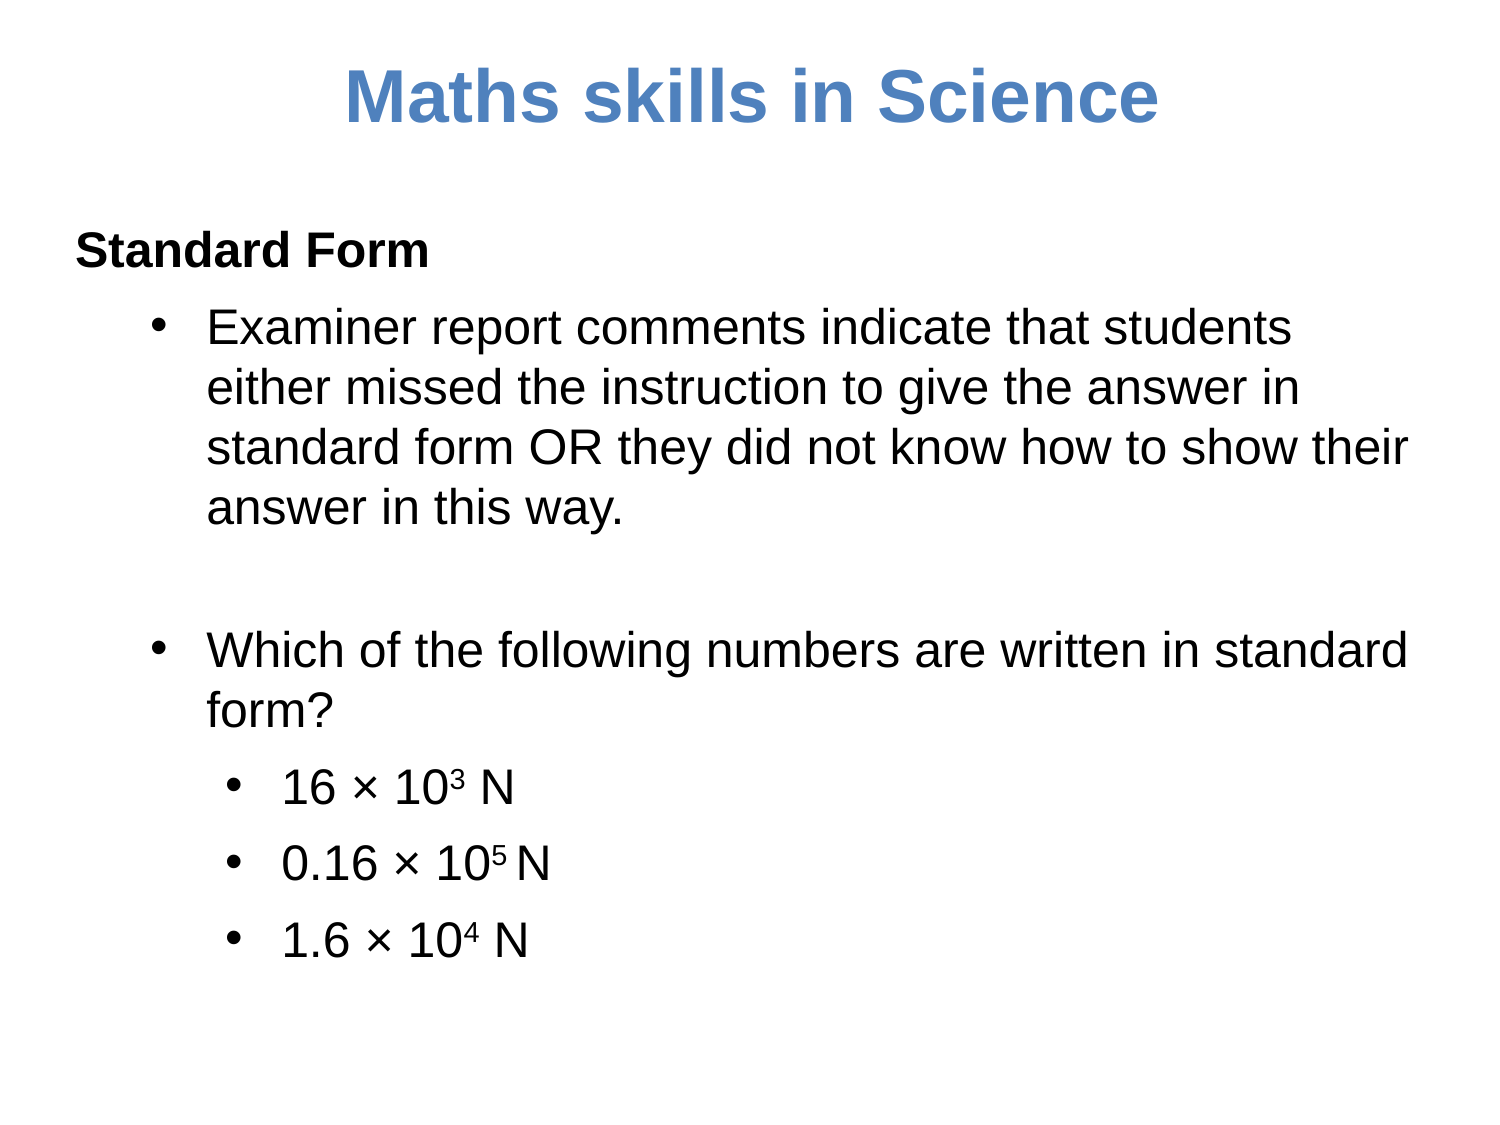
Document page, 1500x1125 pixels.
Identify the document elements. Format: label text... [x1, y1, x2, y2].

list Standard Form Examiner report comments indicate that students either missed the instruction to give the answer in standard form OR they did not know how to show their answer in this way. Which of the following numbers are written in standard form? 16 × 103 N is not in standard form 0.16 × 105 N is not in standard form 1.6 × 104 N is in standard form [75, 150, 1425, 977]
title Maths skills in Science [196, 47, 1310, 139]
